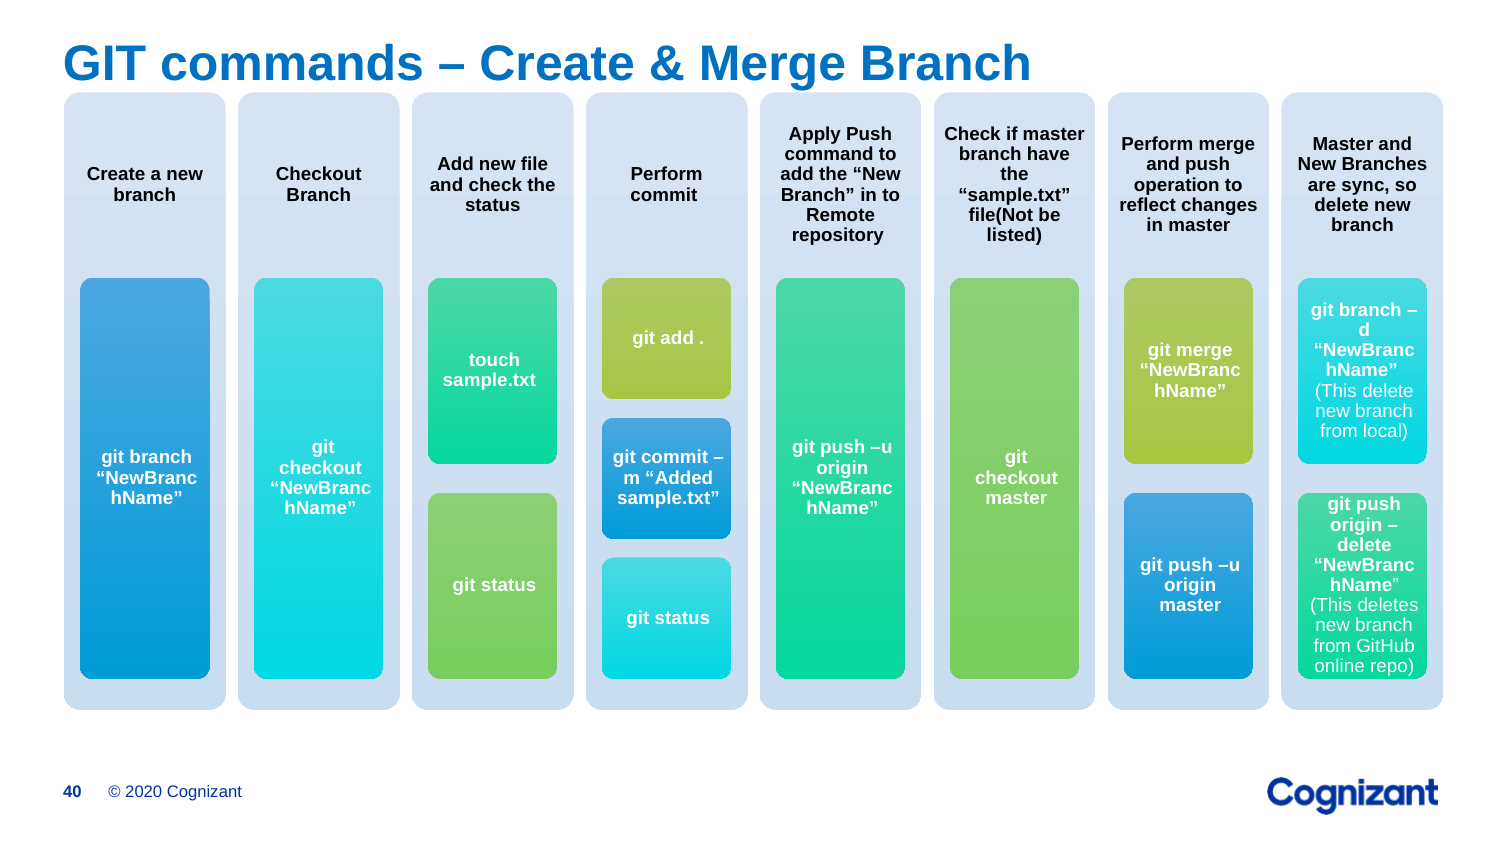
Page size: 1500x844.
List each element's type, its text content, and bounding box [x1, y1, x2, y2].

text_box [62, 17, 1438, 93]
footer © 2020 Cognizant [108, 770, 859, 801]
title GIT commands – Create & Merge Branch [63, 37, 1444, 92]
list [63, 92, 1444, 710]
picture [1267, 777, 1438, 815]
slide_number 40 [63, 780, 101, 801]
